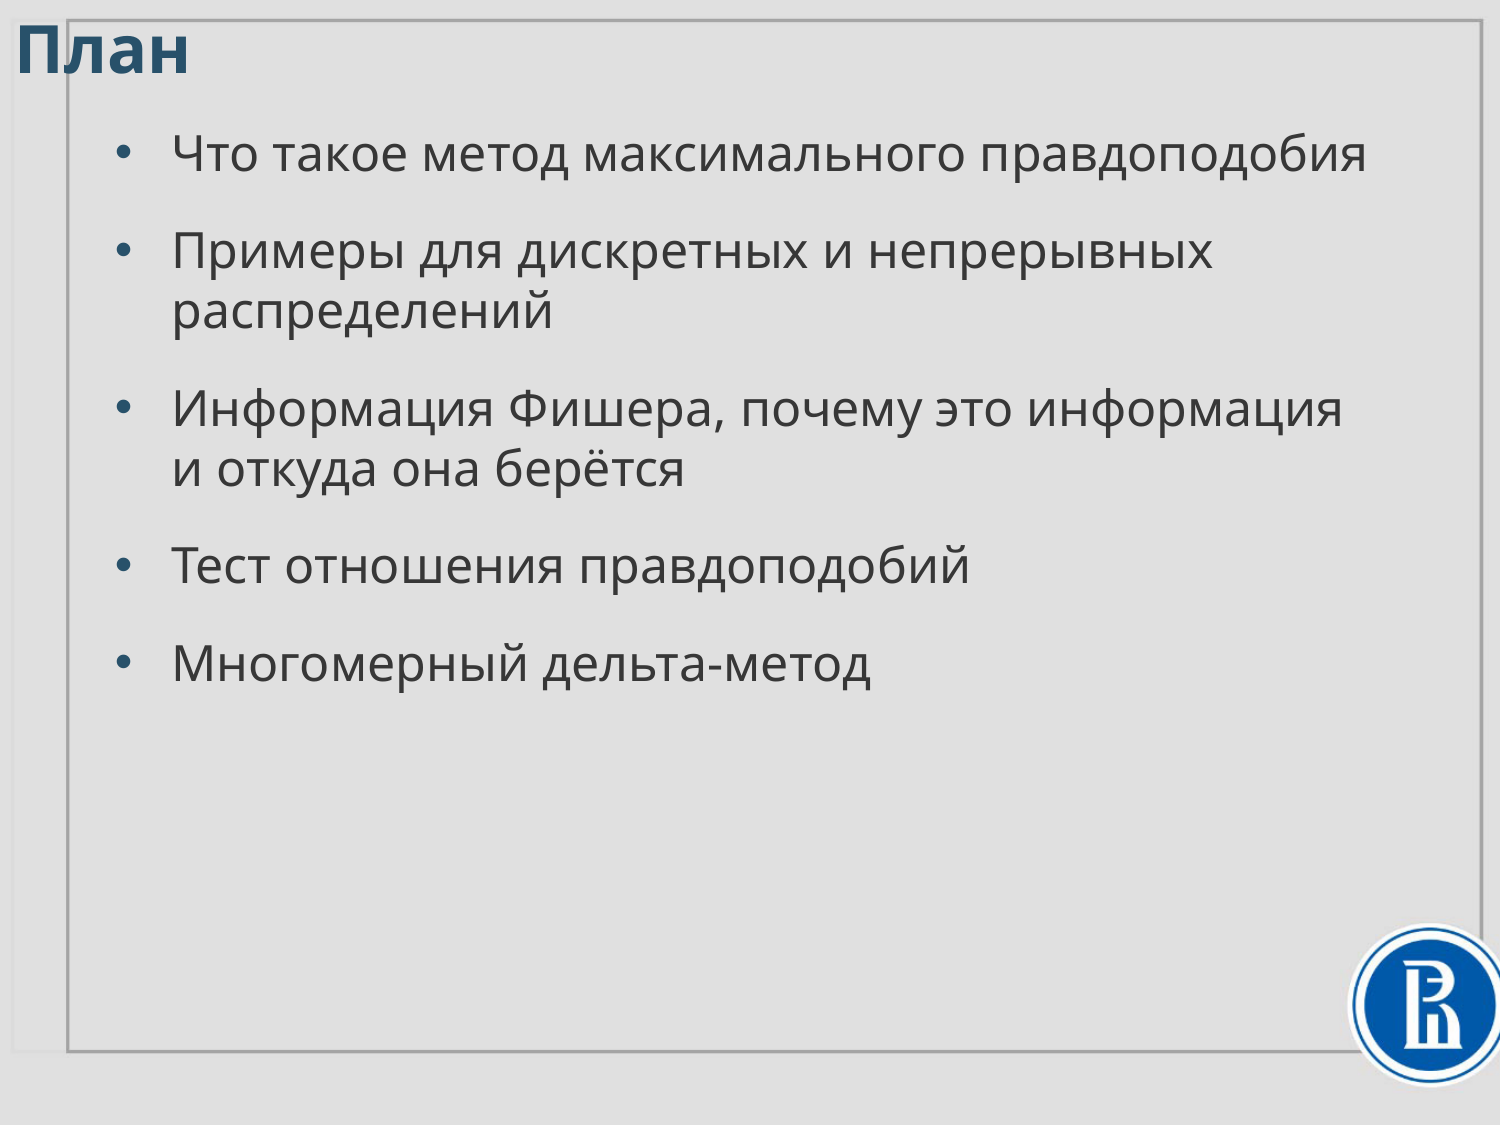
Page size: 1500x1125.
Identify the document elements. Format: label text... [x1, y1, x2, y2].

text_box Что такое метод максимального правдоподобия Примеры для дискретных и непрерывных распределений Информация Фишера, почему это информация и откуда она берётся Тест отношения правдоподобий Многомерный дельта-метод [100, 113, 1400, 981]
picture [0, 96, 1500, 1125]
text_box План [0, 0, 1500, 96]
